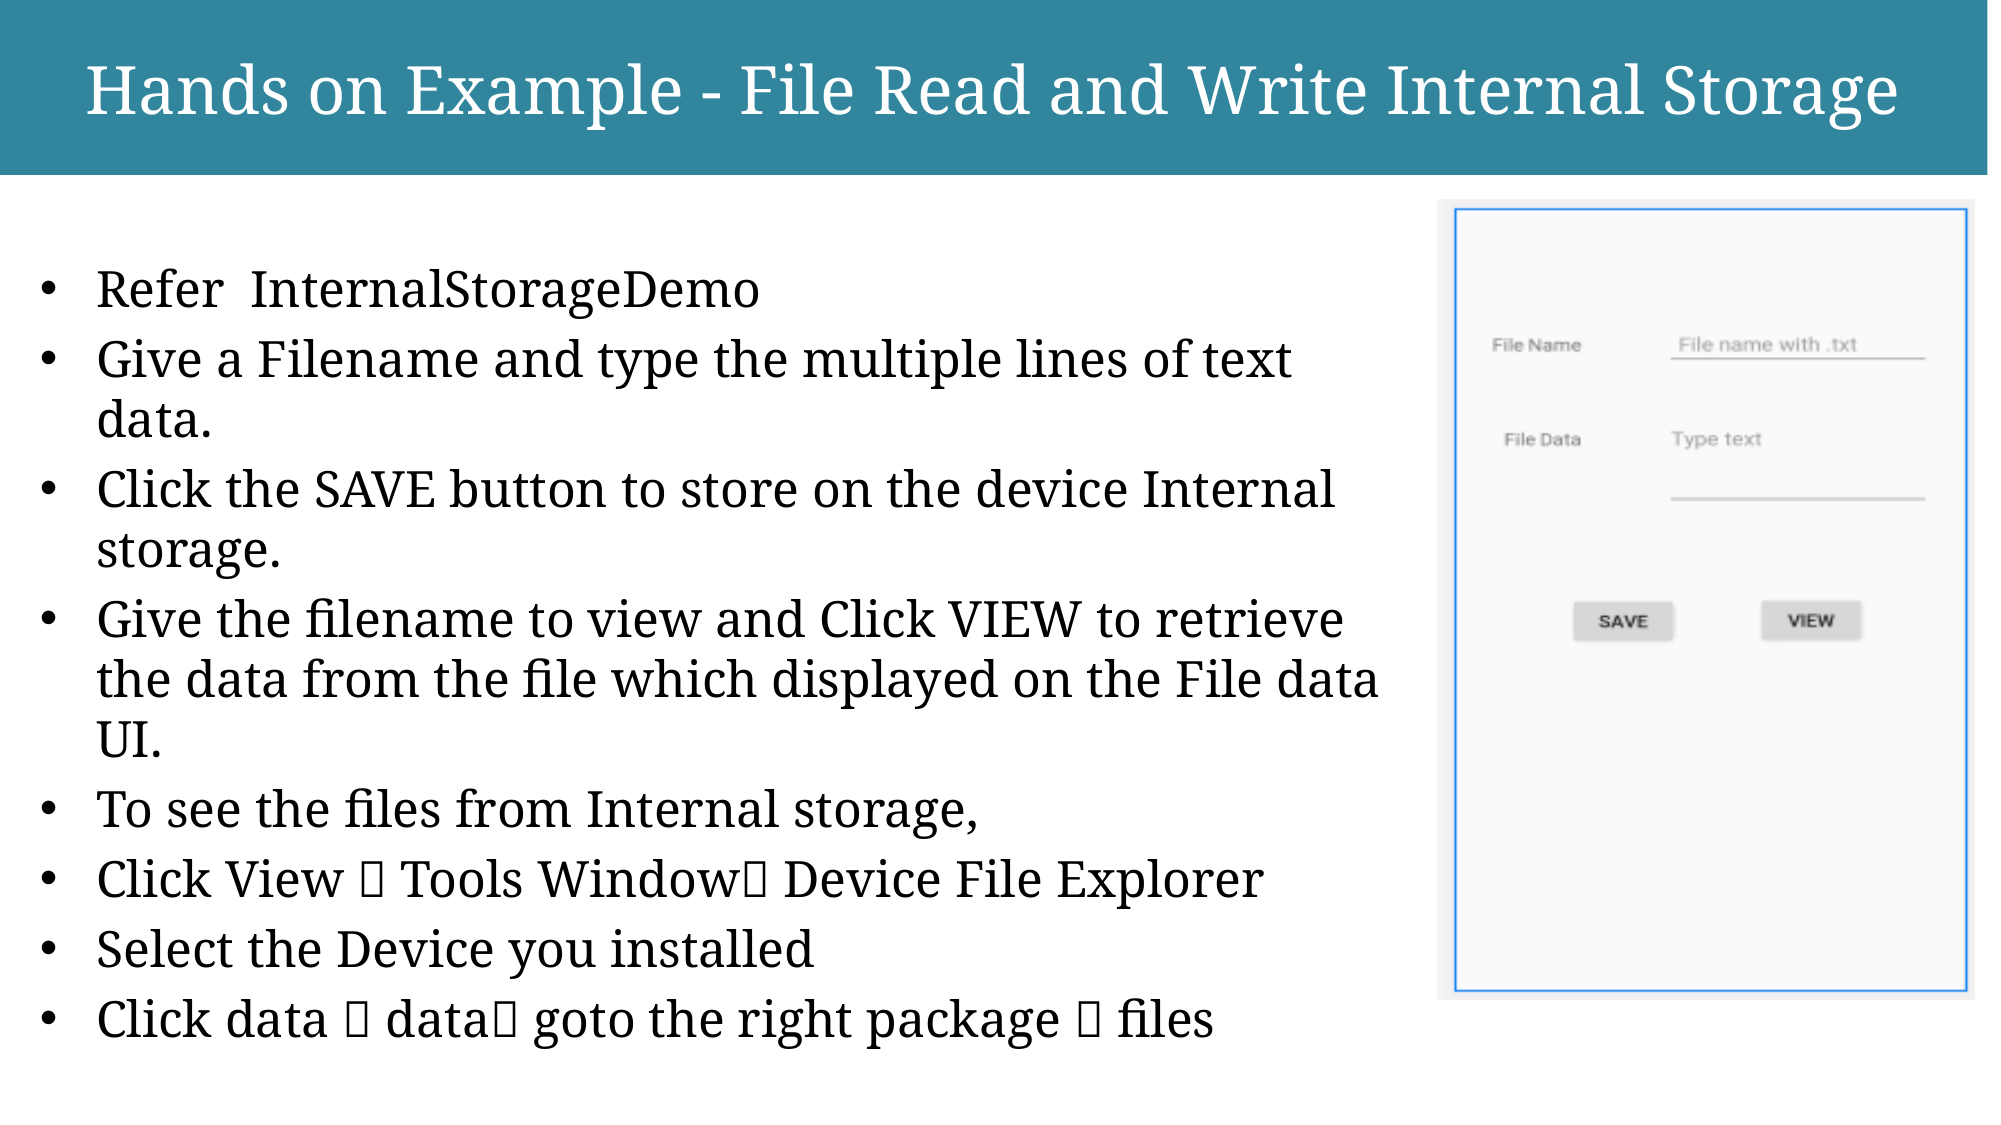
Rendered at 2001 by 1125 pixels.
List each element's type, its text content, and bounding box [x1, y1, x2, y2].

title Hands on Example - File Read and Write Internal Storage [0, 0, 1988, 175]
list Refer InternalStorageDemo Give a Filename and type the multiple lines of text data. Click the SAVE button to store on the device Internal storage. Give the filename to view and Click VIEW to retrieve the data from the file which displayed on the File data UI. To see the files from Internal storage, Click View  Tools Window Device File Explorer Select the Device you installed Click data  data goto the right package  files [24, 249, 1400, 1125]
picture [1437, 199, 1976, 1001]
